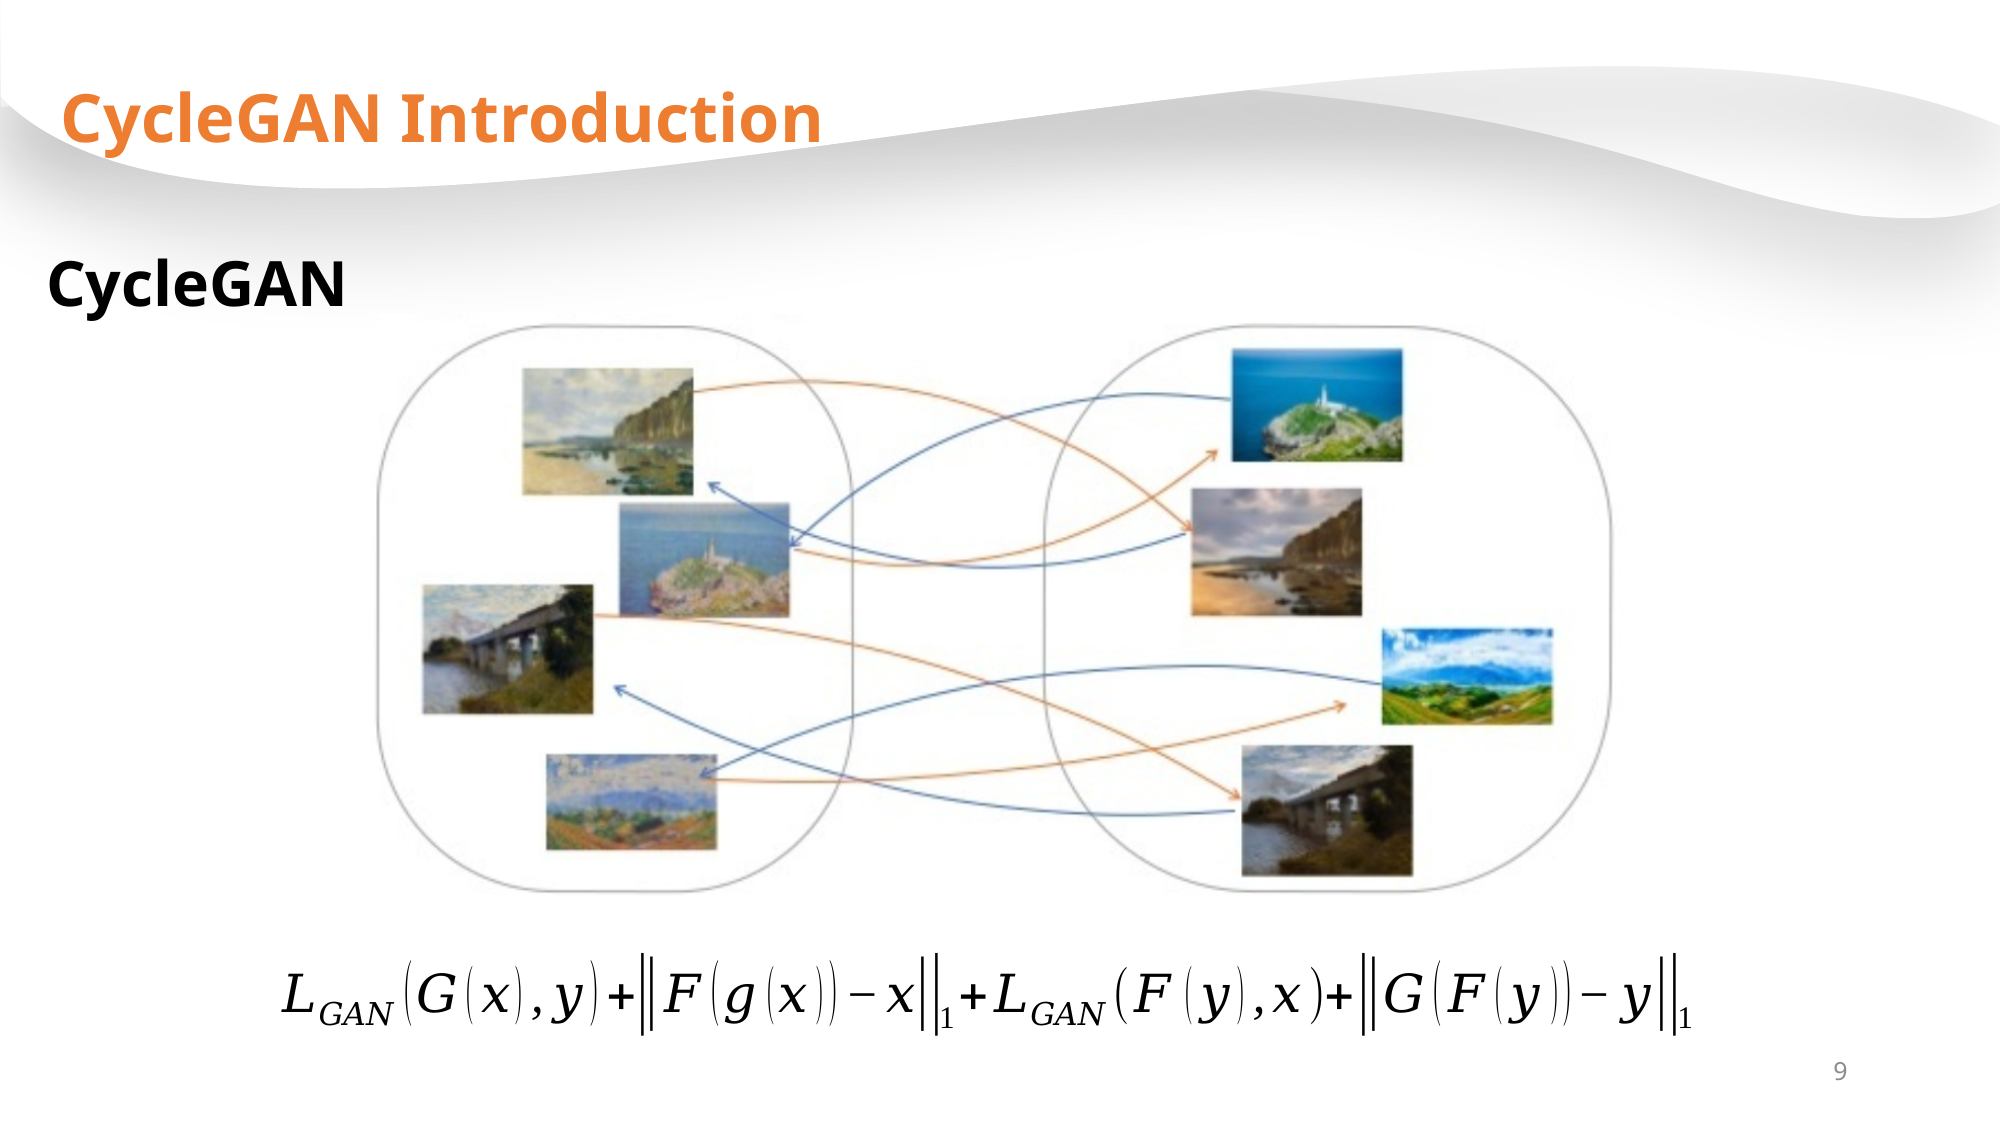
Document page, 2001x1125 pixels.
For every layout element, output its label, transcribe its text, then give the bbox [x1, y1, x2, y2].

slide_number 9 [1412, 1042, 1863, 1103]
picture [371, 314, 1633, 904]
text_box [0, 0, 2000, 219]
text_box CycleGAN [31, 236, 1809, 327]
